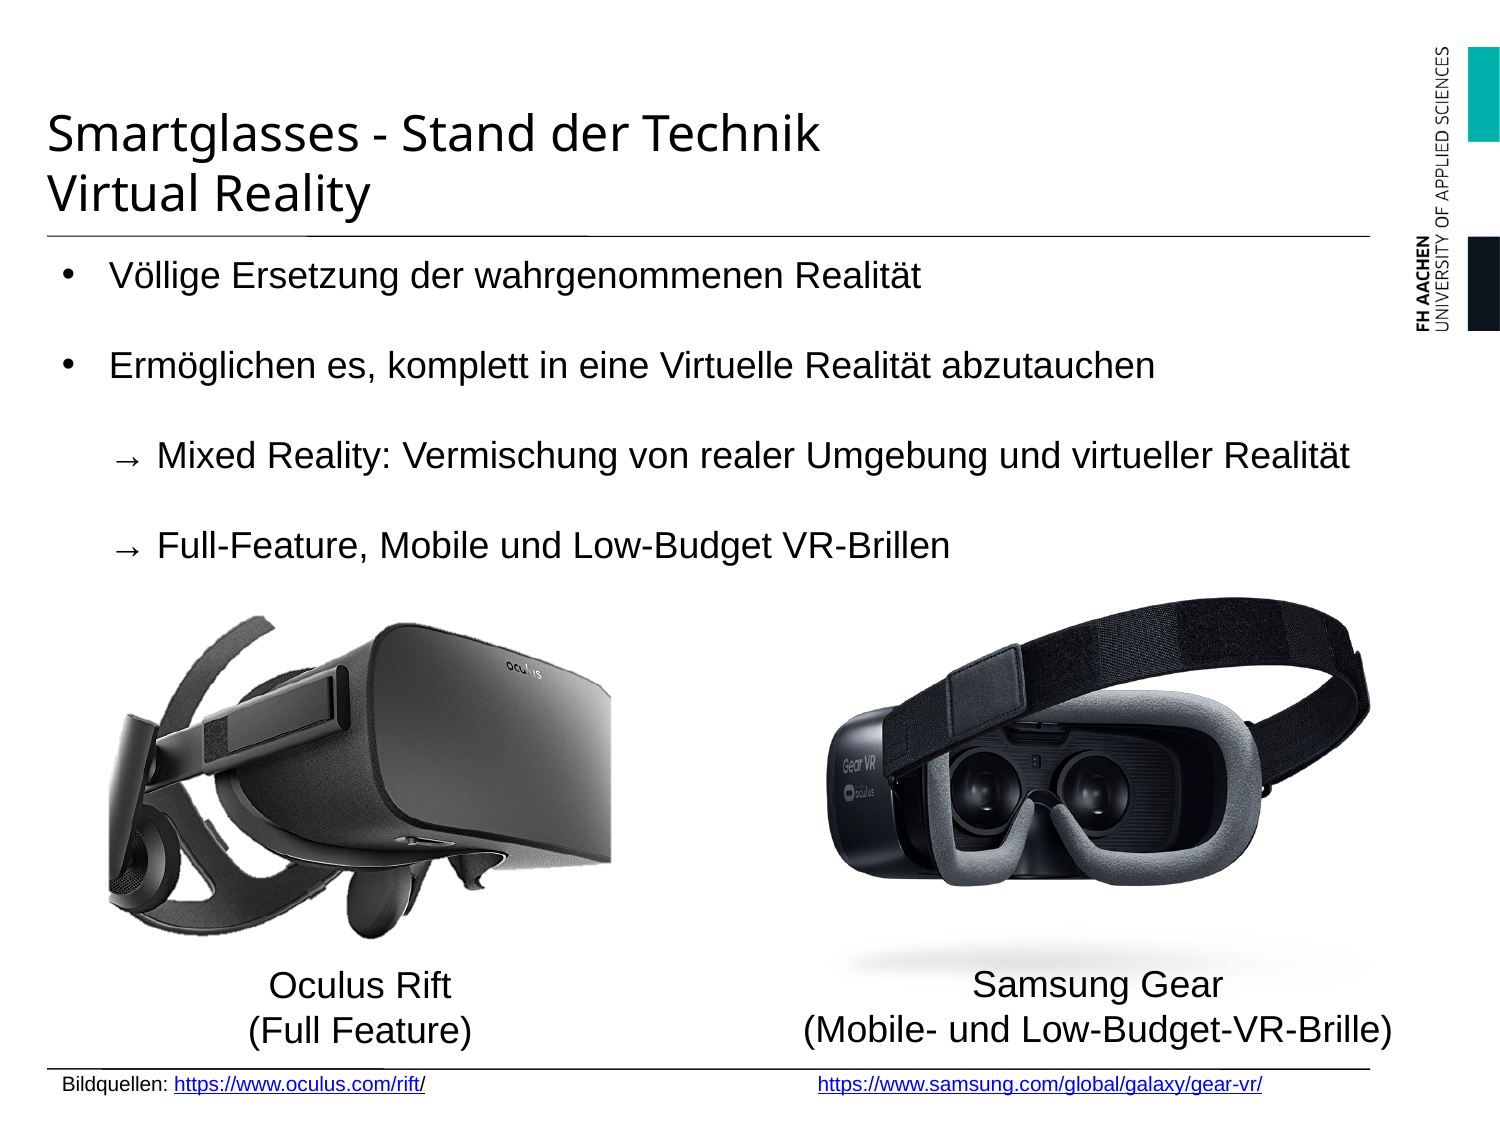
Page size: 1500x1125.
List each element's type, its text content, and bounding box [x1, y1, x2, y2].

text_box Bildquellen: https://www.oculus.com/rift/ https://www.samsung.com/global/galaxy/gear-vr/ [47, 1063, 756, 1103]
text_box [761, 597, 1435, 1105]
picture [1404, 47, 1500, 331]
title Smartglasses - Stand der Technik Virtual Reality [47, 101, 1371, 220]
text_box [46, 573, 674, 1048]
text_box Völlige Ersetzung der wahrgenommenen Realität Ermöglichen es, komplett in eine Virtuelle Realität abzutauchen → Mixed Reality: Vermischung von realer Umgebung und virtueller Realität → Full-Feature, Mobile und Low-Budget VR-Brillen [47, 243, 1370, 664]
